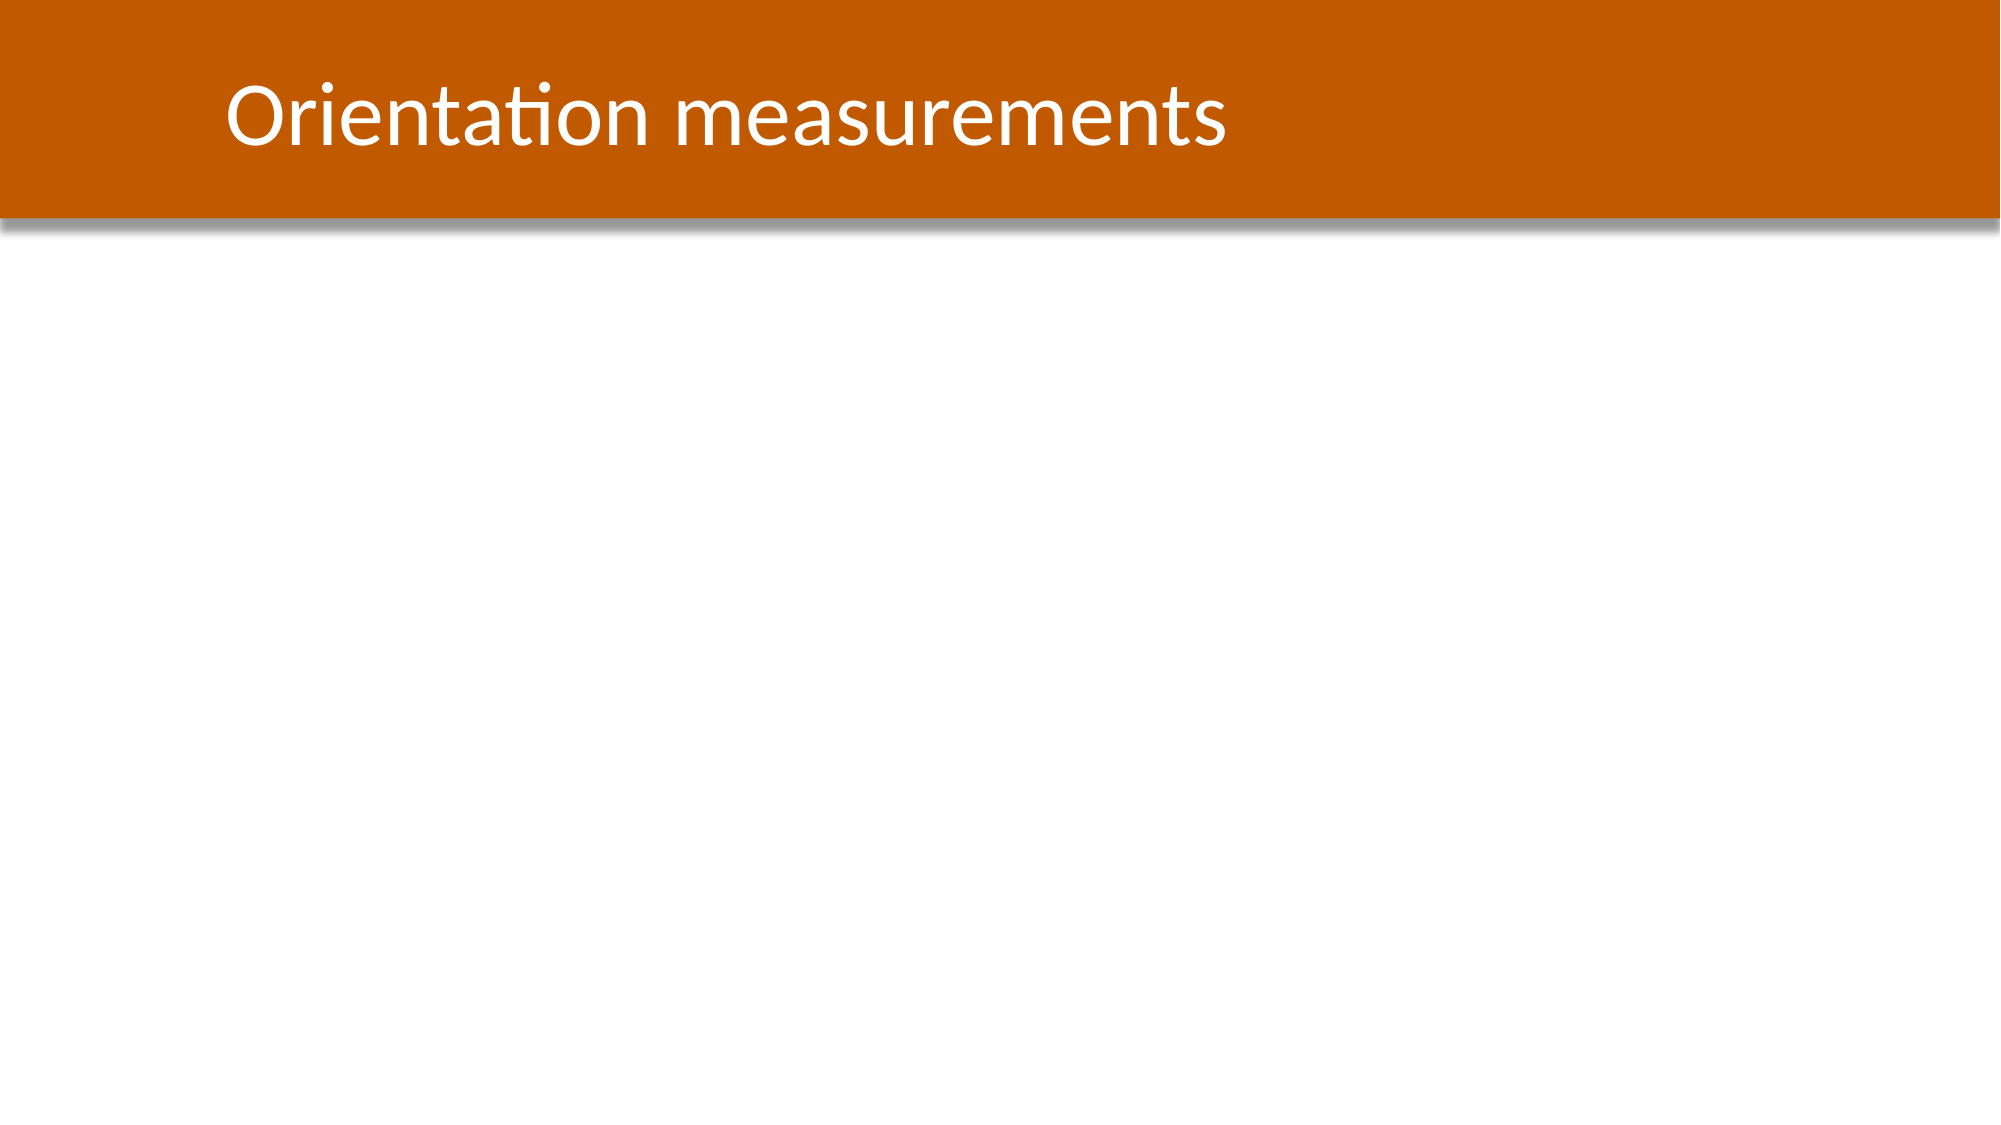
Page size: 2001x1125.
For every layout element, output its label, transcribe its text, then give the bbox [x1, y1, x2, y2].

text_box Orientation measurements [210, 17, 2000, 201]
text_box [0, 0, 2000, 219]
